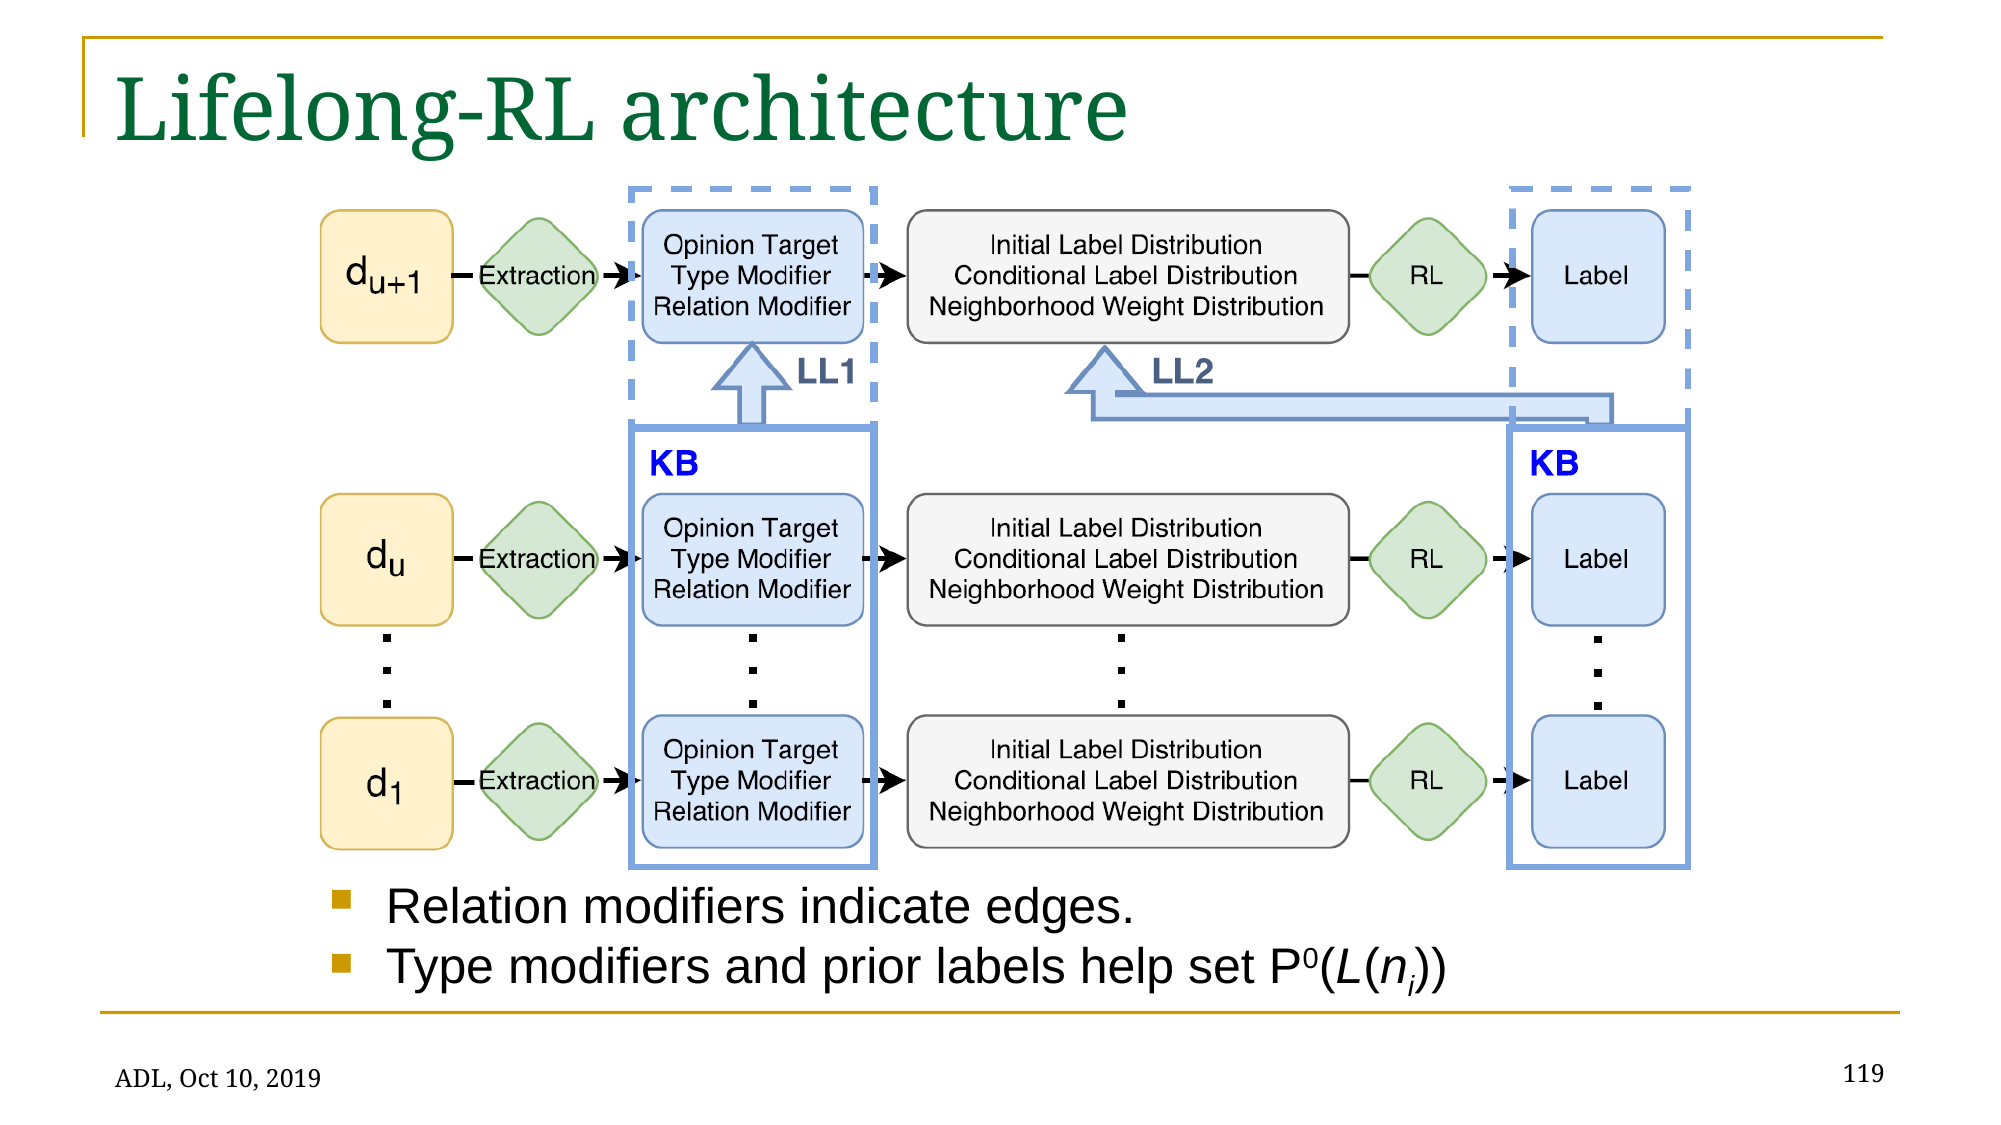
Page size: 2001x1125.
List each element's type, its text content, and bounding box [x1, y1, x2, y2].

title Lifelong-RL architecture [99, 45, 1900, 233]
list Relation modifiers indicate edges. Type modifiers and prior labels help set P0(L(ni)) [314, 871, 1691, 953]
picture [319, 185, 1692, 870]
slide_number 119 [1433, 1023, 1901, 1100]
footer ADL, Oct 10, 2019 [99, 1024, 1317, 1101]
